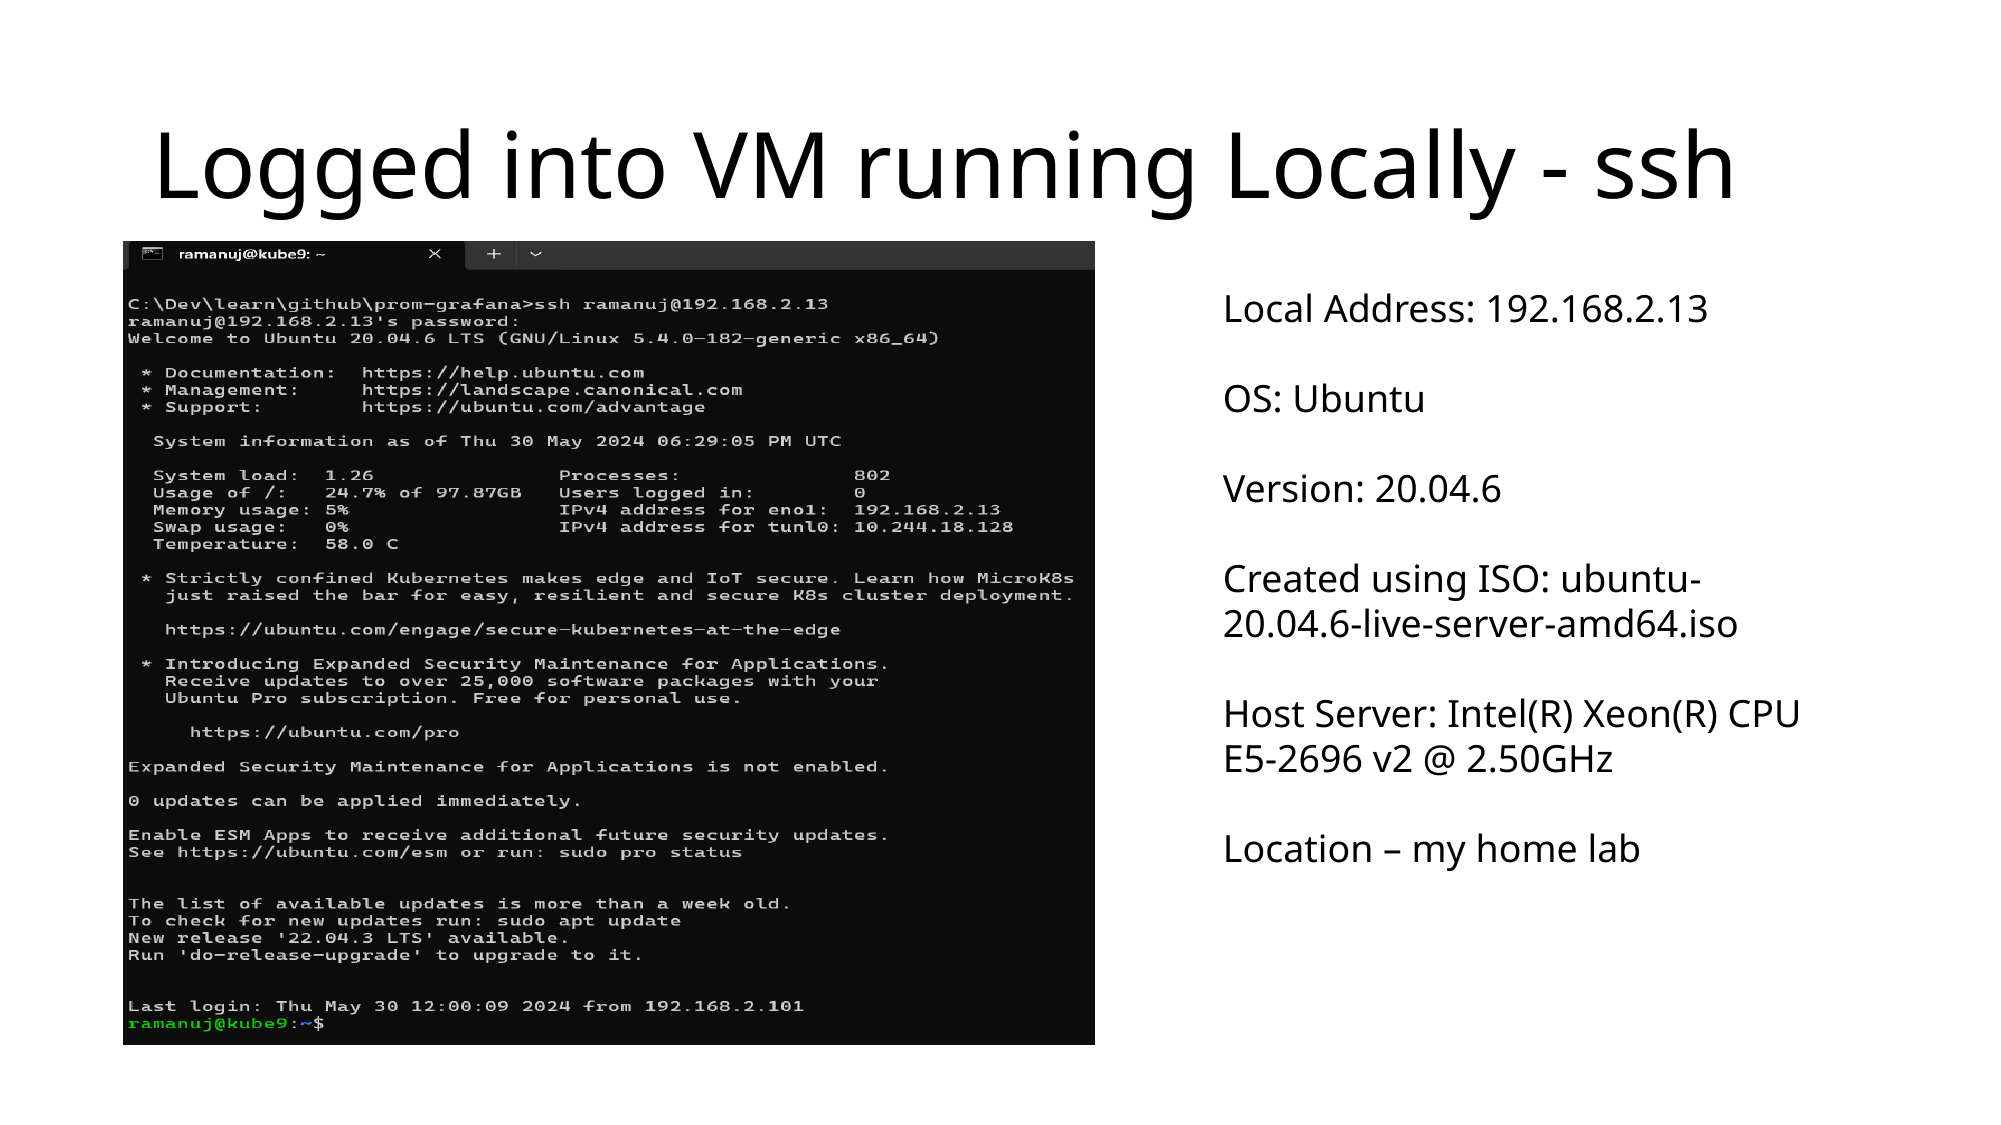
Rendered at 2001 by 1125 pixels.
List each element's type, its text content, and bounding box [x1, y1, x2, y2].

title Logged into VM running Locally - ssh [137, 59, 1863, 278]
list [123, 240, 1095, 1046]
text_box Local Address: 192.168.2.13 OS: Ubuntu Version: 20.04.6 Created using ISO: ubuntu-20.04.6-live-server-amd64.iso Host Server: Intel(R) Xeon(R) CPU E5-2696 v2 @ 2.50GHz Location – my home lab [1208, 277, 1849, 877]
